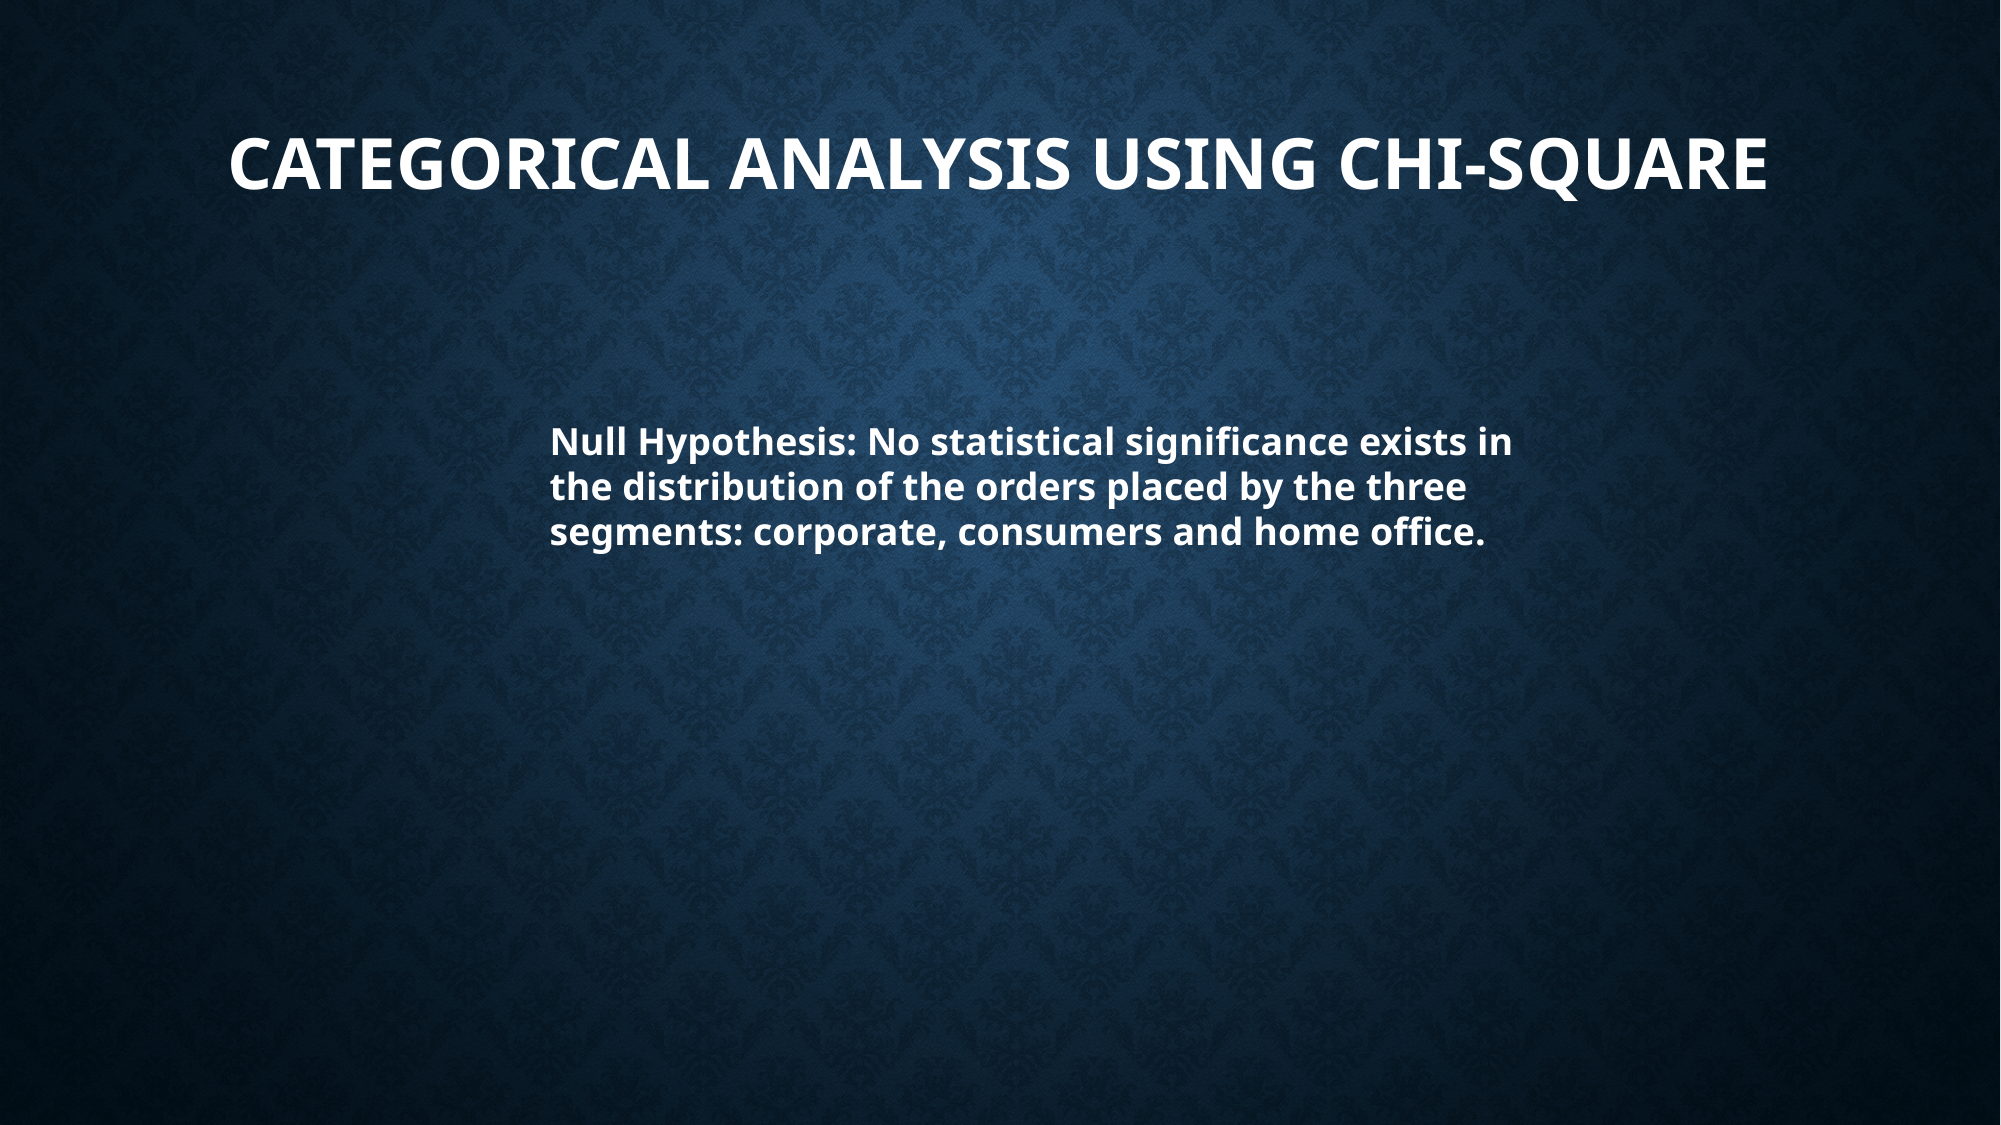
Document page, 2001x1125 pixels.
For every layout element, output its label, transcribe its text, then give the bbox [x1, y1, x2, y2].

text_box Null Hypothesis: No statistical significance exists in the distribution of the orders placed by the three segments: corporate, consumers and home office. [534, 410, 1535, 561]
title Categorical analysis using Chi-Square [149, 99, 1849, 318]
